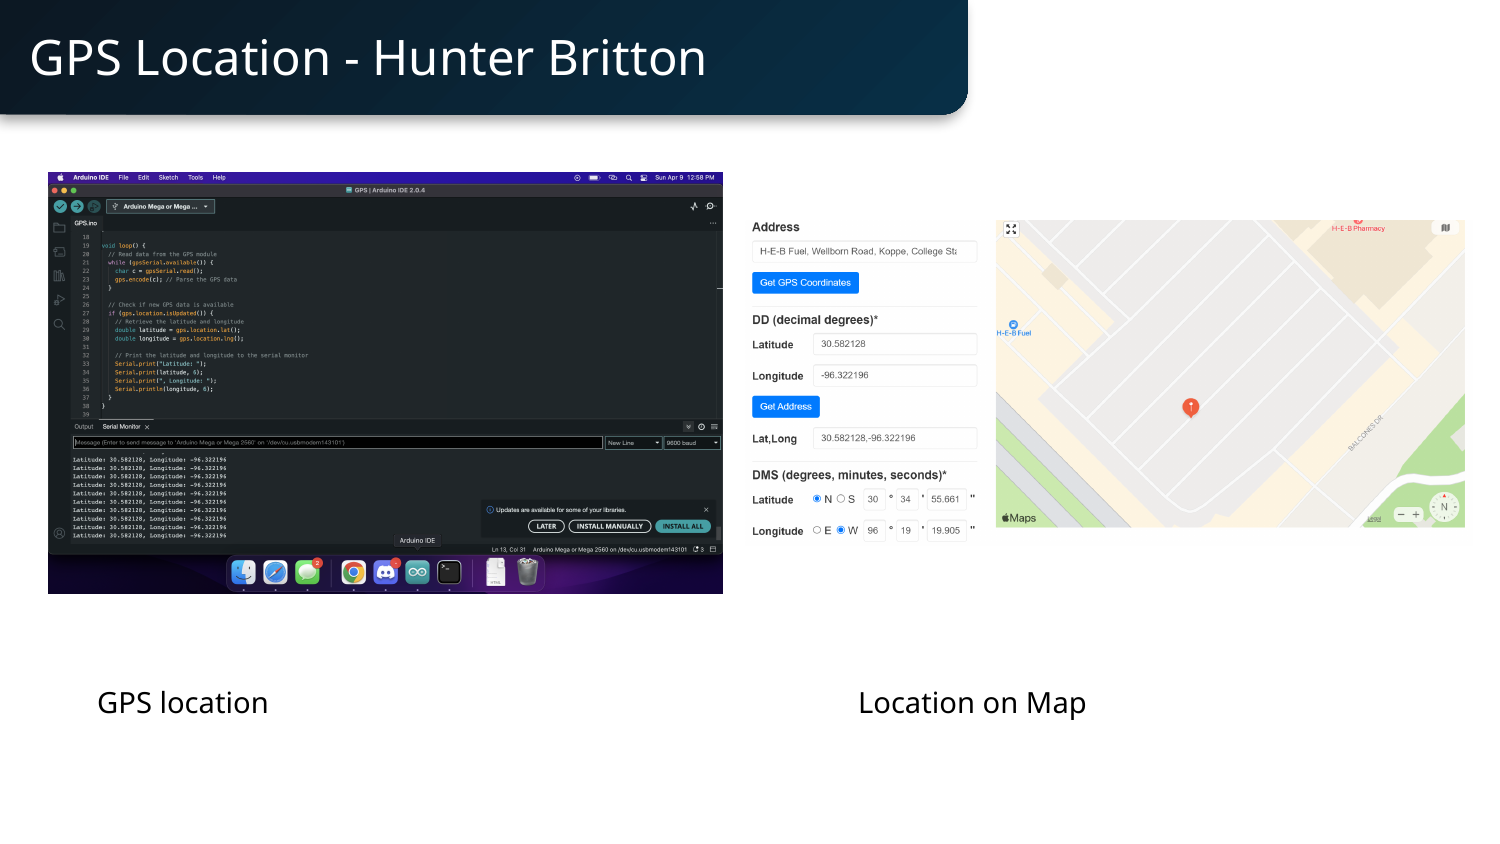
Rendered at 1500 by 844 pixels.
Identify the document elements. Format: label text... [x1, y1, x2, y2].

title GPS Location - Hunter Britton [14, 11, 946, 101]
text_box Location on Map [843, 668, 1375, 734]
picture [47, 171, 723, 595]
picture [744, 220, 1473, 546]
text_box GPS location [82, 668, 447, 734]
